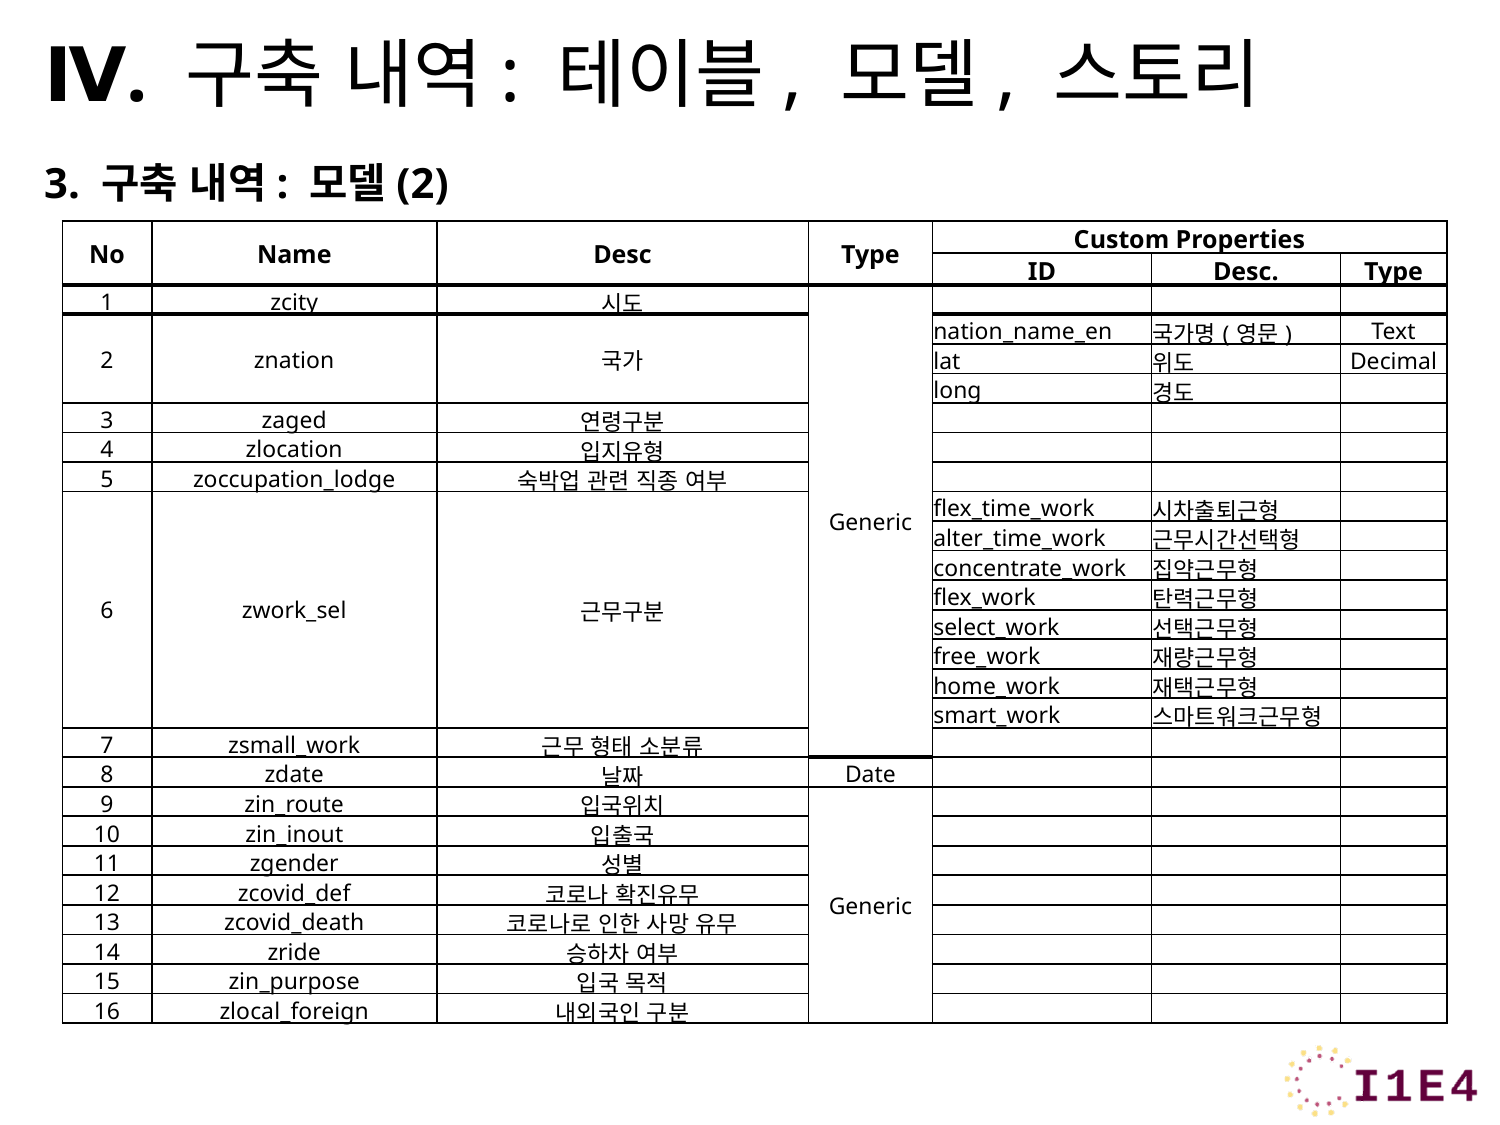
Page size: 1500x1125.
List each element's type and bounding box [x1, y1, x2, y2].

table_cell [153, 935, 436, 963]
table_cell [933, 729, 1151, 756]
table_cell [933, 374, 1151, 402]
table_cell [63, 758, 151, 786]
table_header [438, 222, 808, 283]
table_cell [1341, 788, 1446, 815]
table_cell [1152, 404, 1340, 432]
table_cell [438, 788, 808, 815]
table_cell [933, 906, 1151, 934]
table_cell [438, 287, 808, 312]
table_cell [63, 876, 151, 904]
table_cell [1341, 906, 1446, 934]
table_cell [438, 847, 808, 874]
table_cell [63, 492, 151, 727]
table_cell [933, 522, 1151, 550]
table_cell [933, 788, 1151, 815]
table_cell [438, 994, 808, 1022]
table_cell [1152, 611, 1340, 638]
table_cell [438, 935, 808, 963]
table_cell [63, 788, 151, 815]
table_cell [1152, 463, 1340, 491]
table_cell [933, 404, 1151, 432]
table_cell [1152, 994, 1340, 1022]
table_cell [153, 817, 436, 845]
table_cell [153, 758, 436, 786]
table_cell [1341, 581, 1446, 609]
text_box [29, 149, 774, 215]
table_cell [63, 965, 151, 993]
table_cell [63, 847, 151, 874]
table_cell [1341, 994, 1446, 1022]
table_cell [153, 876, 436, 904]
table_cell [1152, 965, 1340, 993]
table_cell [933, 876, 1151, 904]
text_box [29, 18, 1341, 124]
table_cell [1341, 287, 1446, 312]
table_cell [153, 404, 436, 432]
table_header [933, 222, 1446, 252]
table_cell [933, 699, 1151, 727]
table_cell [1152, 699, 1340, 727]
table_cell [1152, 906, 1340, 934]
table_cell [1152, 433, 1340, 461]
table_cell [63, 404, 151, 432]
table_cell [63, 994, 151, 1022]
table_cell [438, 817, 808, 845]
table_cell [63, 433, 151, 461]
table_cell [1341, 374, 1446, 402]
table_cell [933, 640, 1151, 668]
table_cell [63, 906, 151, 934]
table_cell [1152, 847, 1340, 874]
table_cell [438, 316, 808, 402]
table_cell [933, 287, 1151, 312]
table_cell [438, 433, 808, 461]
table_cell [63, 287, 151, 312]
table_cell [1152, 817, 1340, 845]
table_cell [933, 433, 1151, 461]
table_cell [1341, 699, 1446, 727]
table_cell [438, 729, 808, 756]
table_cell [1341, 404, 1446, 432]
table_cell [1152, 758, 1340, 786]
table_cell [1341, 640, 1446, 668]
table_cell [1152, 551, 1340, 579]
table_cell [1152, 935, 1340, 963]
table_cell [809, 759, 932, 786]
table_cell [1341, 729, 1446, 756]
table_cell [933, 994, 1151, 1022]
table_cell [1341, 935, 1446, 963]
table_cell [1152, 876, 1340, 904]
table_cell [153, 788, 436, 815]
table_cell [63, 729, 151, 756]
table_cell [153, 463, 436, 491]
table_cell [438, 758, 808, 786]
table_cell [438, 404, 808, 432]
table_cell [933, 316, 1151, 343]
table_cell [1341, 611, 1446, 638]
table_cell [153, 729, 436, 756]
table_cell [1152, 522, 1340, 550]
table_cell [1152, 287, 1340, 312]
table_cell [1341, 345, 1446, 373]
table_cell [438, 463, 808, 491]
table_cell [933, 965, 1151, 993]
table_cell [933, 463, 1151, 491]
table_cell [153, 965, 436, 993]
table_cell [933, 847, 1151, 874]
table_cell [1341, 254, 1446, 283]
table_cell [1341, 551, 1446, 579]
table_cell [1341, 758, 1446, 786]
table_header [153, 222, 436, 283]
table_cell [933, 935, 1151, 963]
table_cell [809, 788, 932, 1022]
table_cell [1152, 670, 1340, 697]
table_cell [63, 817, 151, 845]
table_cell [153, 316, 436, 402]
table_cell [1152, 729, 1340, 756]
table_cell [1152, 640, 1340, 668]
table_cell [438, 965, 808, 993]
table_cell [933, 492, 1151, 520]
table_cell [153, 287, 436, 312]
table_cell [1152, 345, 1340, 373]
table_cell [1341, 670, 1446, 697]
table_cell [1341, 492, 1446, 520]
table_cell [1341, 463, 1446, 491]
table_cell [933, 254, 1151, 283]
table_cell [1152, 492, 1340, 520]
table_cell [933, 581, 1151, 609]
table_cell [1152, 316, 1340, 343]
table_cell [438, 492, 808, 727]
table_cell [1152, 374, 1340, 402]
table_cell [933, 345, 1151, 373]
table_cell [153, 492, 436, 727]
table_cell [63, 935, 151, 963]
picture [1257, 1036, 1500, 1125]
table_cell [1152, 254, 1340, 283]
table_cell [933, 758, 1151, 786]
table_cell [1341, 817, 1446, 845]
table_cell [153, 994, 436, 1022]
table_cell [1341, 433, 1446, 461]
table_cell [1341, 847, 1446, 874]
table_header [63, 222, 151, 283]
table_header [809, 222, 932, 283]
table_cell [1341, 522, 1446, 550]
table_cell [153, 906, 436, 934]
table_cell [63, 316, 151, 402]
table_cell [1341, 316, 1446, 343]
table_cell [1341, 876, 1446, 904]
table_cell [933, 817, 1151, 845]
table_cell [1152, 788, 1340, 815]
table_cell [153, 433, 436, 461]
table_cell [153, 847, 436, 874]
table_cell [809, 287, 932, 755]
table_cell [933, 670, 1151, 697]
table_cell [438, 876, 808, 904]
table_cell [438, 906, 808, 934]
table_cell [63, 463, 151, 491]
table_cell [1152, 581, 1340, 609]
table_cell [1341, 965, 1446, 993]
table_cell [933, 551, 1151, 579]
table_cell [933, 611, 1151, 638]
